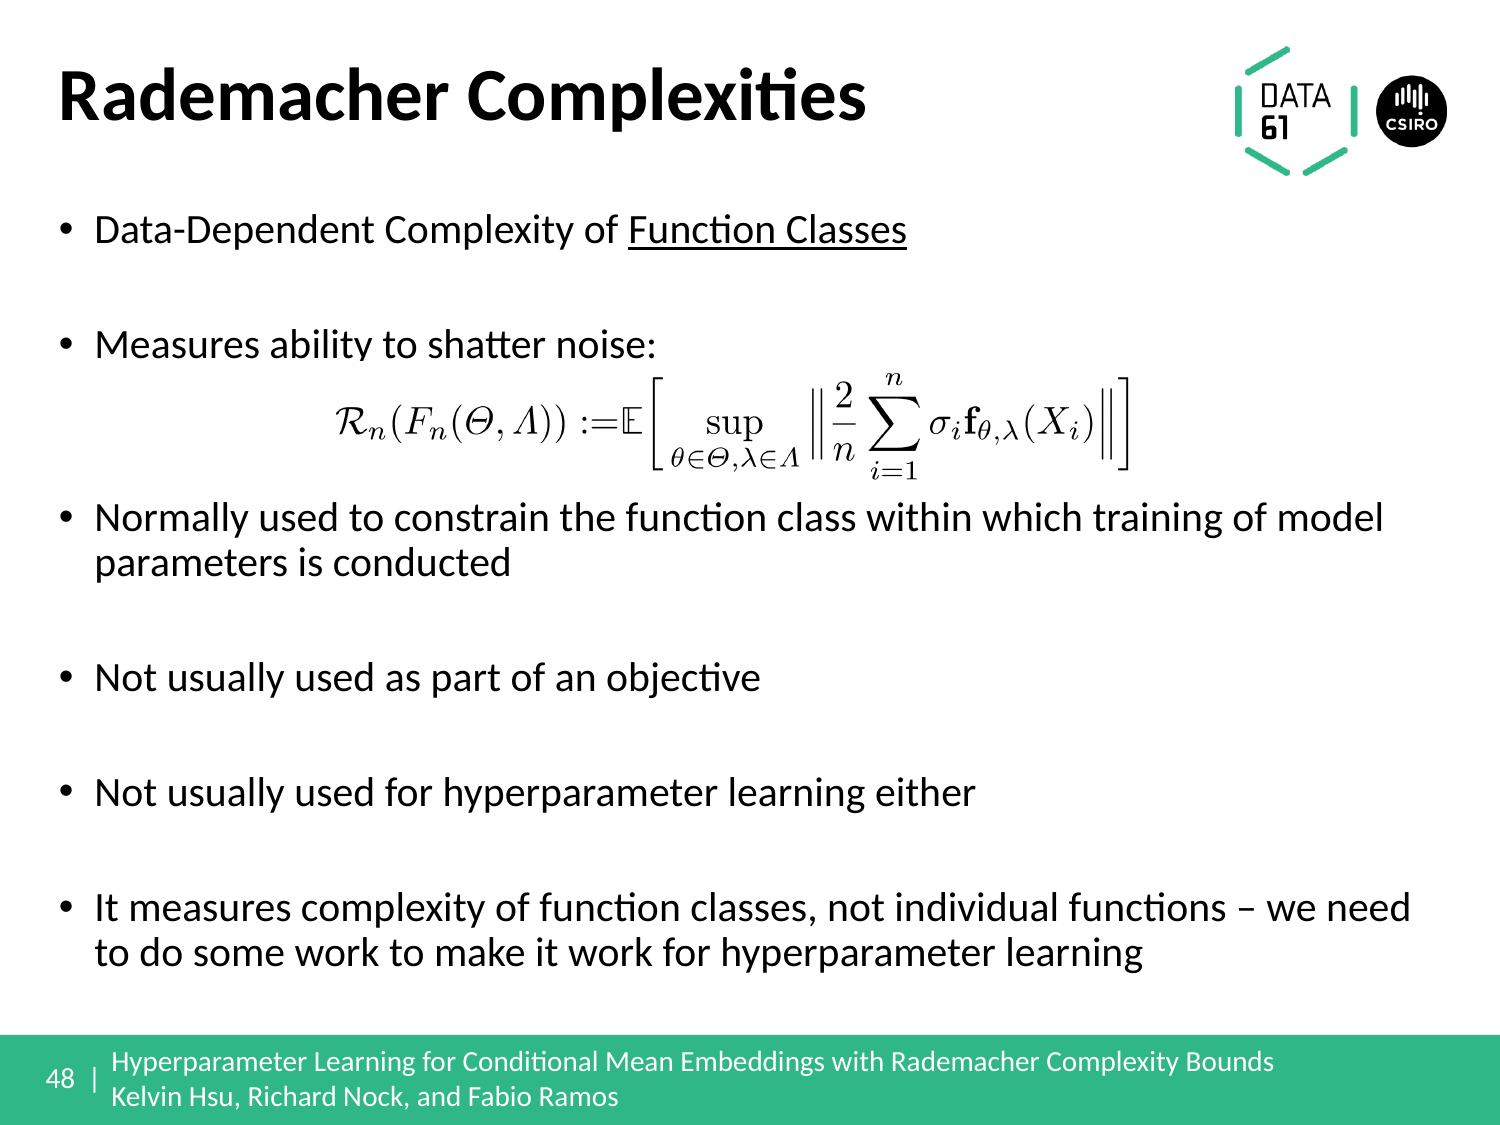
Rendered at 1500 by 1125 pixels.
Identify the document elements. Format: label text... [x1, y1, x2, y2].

slide_number 48 | [41, 1066, 102, 1088]
title Rademacher Complexities [58, 45, 1211, 185]
picture [1235, 46, 1447, 176]
picture [336, 361, 1134, 489]
footer Hyperparameter Learning for Conditional Mean Embeddings with Rademacher Complexity Bounds Kelvin Hsu, Richard Nock, and Fabio Ramos [111, 1066, 1293, 1088]
list Data-Dependent Complexity of Function Classes Measures ability to shatter noise: Normally used to constrain the function class within which training of model parameters is conducted Not usually used as part of an objective Not usually used for hyperparameter learning either It measures complexity of function classes, not individual functions – we need to do some work to make it work for hyperparameter learning [58, 208, 1447, 959]
